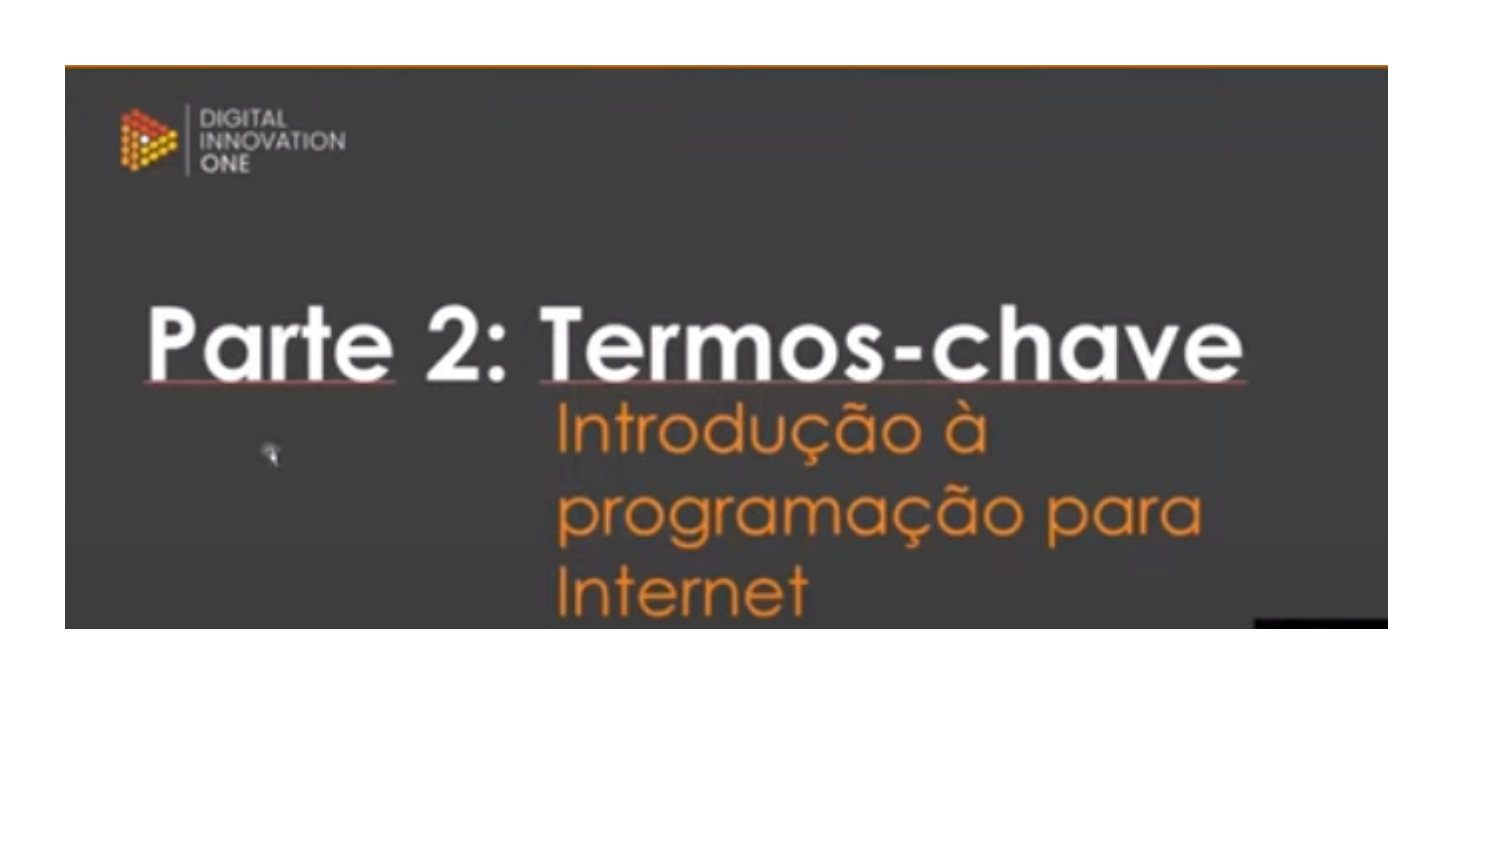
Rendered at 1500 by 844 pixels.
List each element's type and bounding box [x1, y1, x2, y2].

picture [65, 64, 1388, 629]
